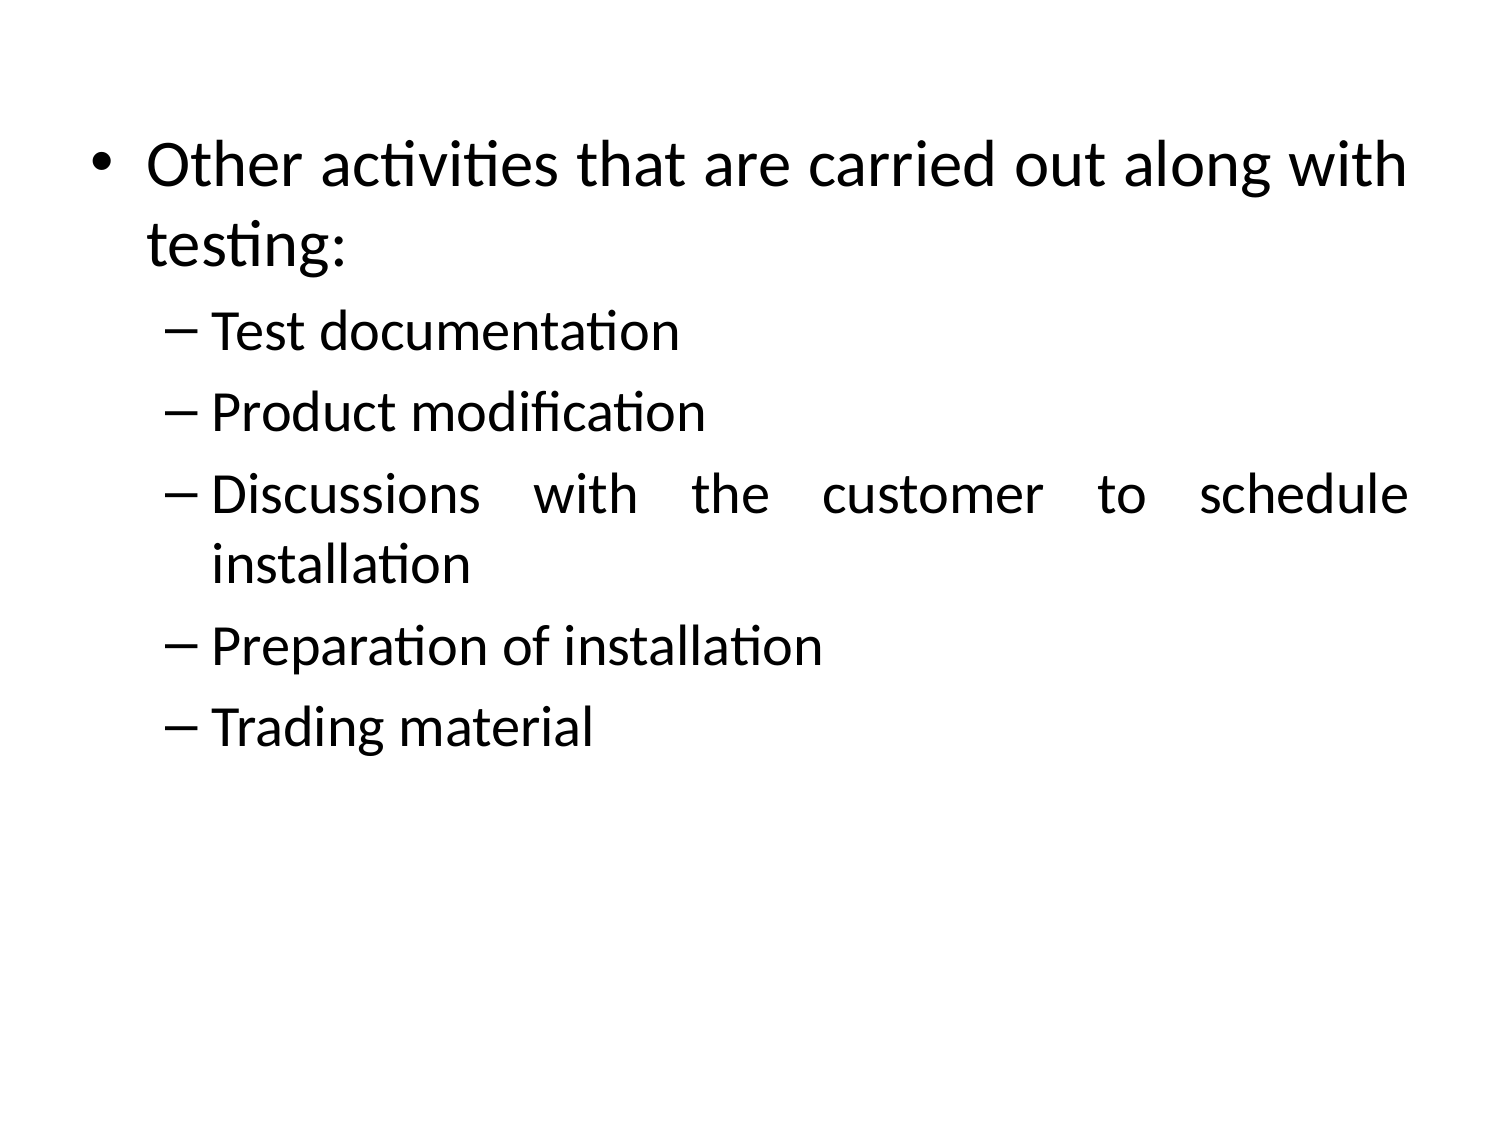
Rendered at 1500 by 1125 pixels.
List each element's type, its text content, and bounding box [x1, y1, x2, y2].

list Other activities that are carried out along with testing: Test documentation Product modification Discussions with the customer to schedule installation Preparation of installation Trading material [75, 112, 1425, 1005]
